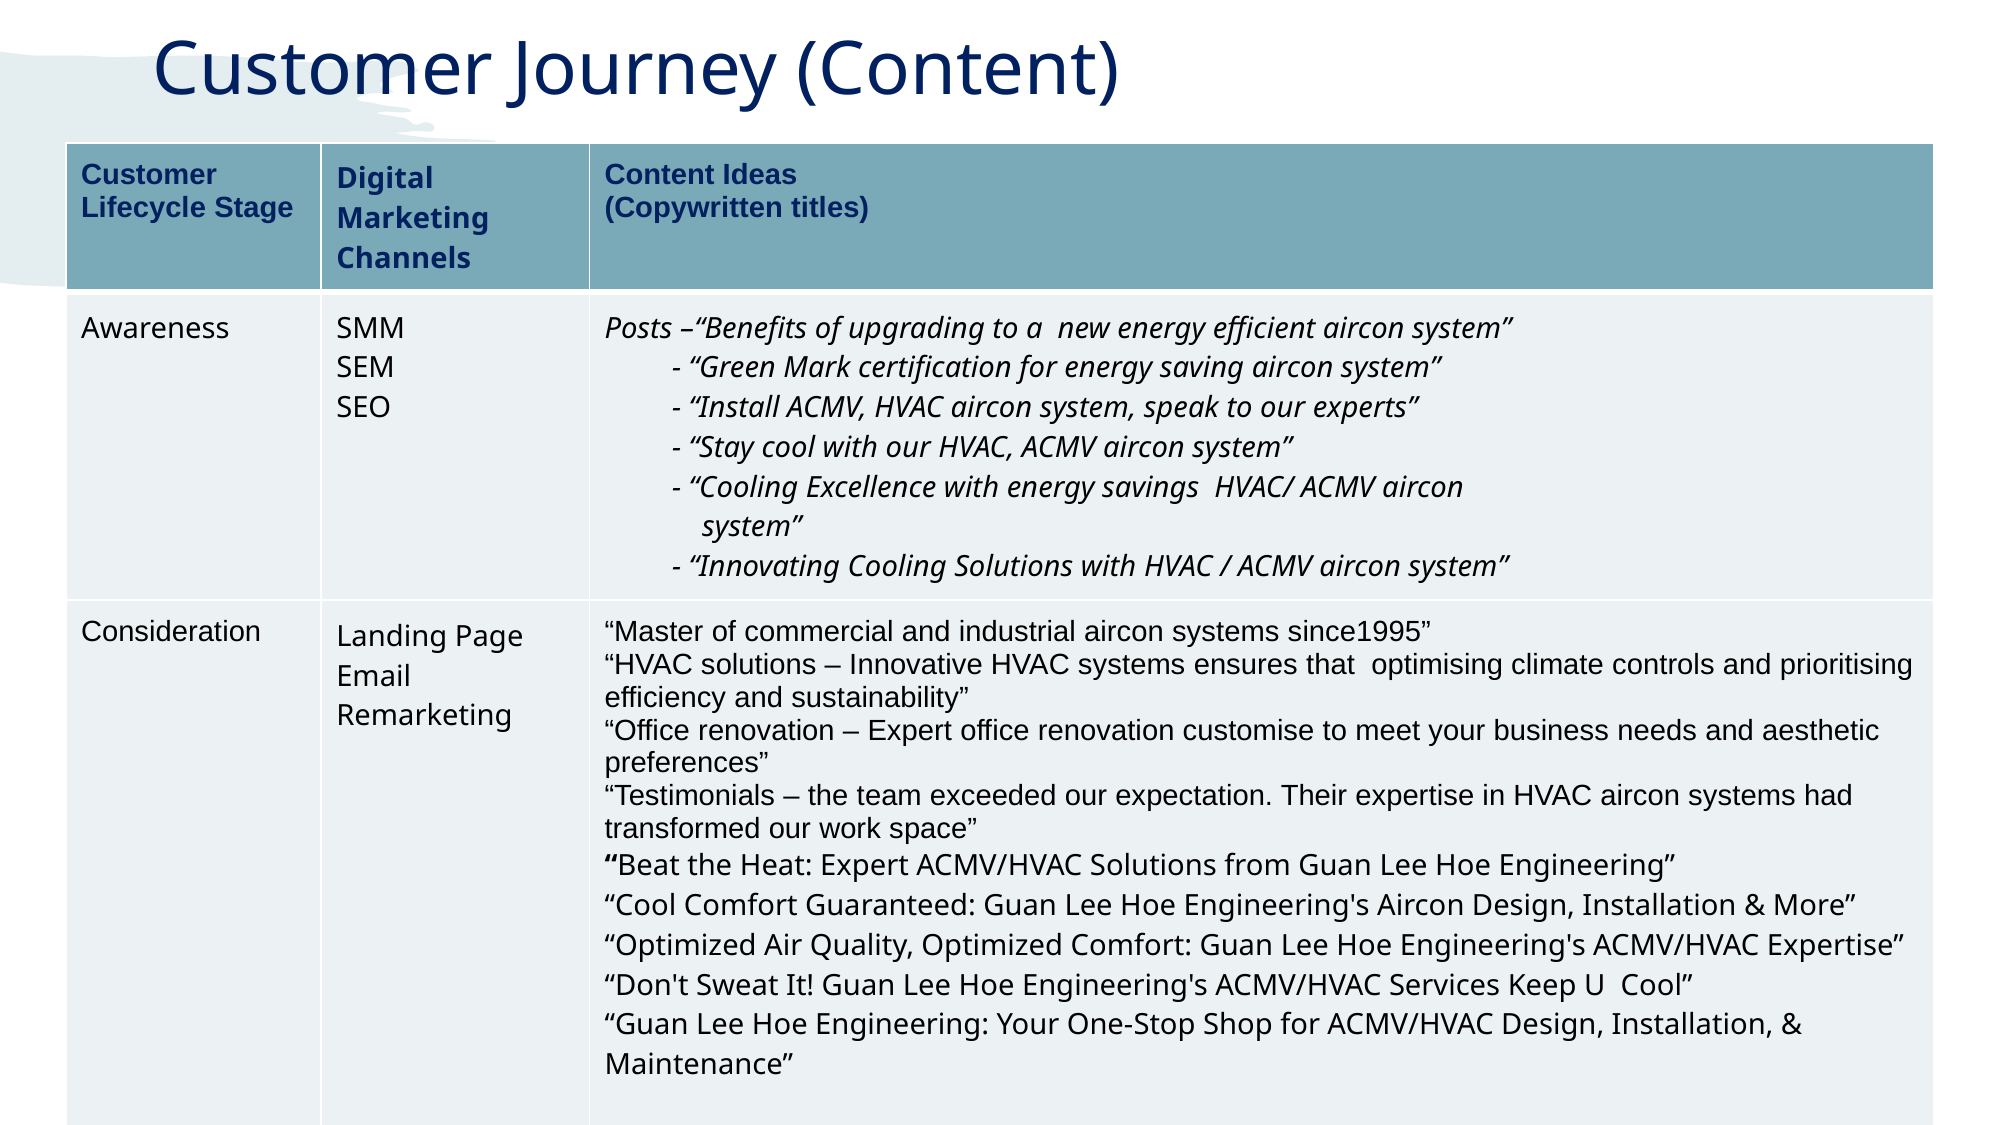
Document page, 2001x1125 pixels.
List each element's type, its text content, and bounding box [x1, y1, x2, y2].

title Customer Journey (Content) [137, 23, 1637, 119]
table_cell Awareness [67, 295, 320, 599]
table_cell Landing Page Email Remarketing [322, 601, 589, 1125]
table_header Digital Marketing Channels [322, 144, 589, 289]
table_cell SMM SEM SEO [322, 295, 589, 599]
table_header Content Ideas (Copywritten titles) [590, 144, 1933, 289]
table_cell Posts –“Benefits of upgrading to a new energy efficient aircon system” - “Green Mark certification for energy saving aircon system” - “Install ACMV, HVAC aircon system, speak to our experts” - “Stay cool with our HVAC, ACMV aircon system” - “Cooling Excellence with energy savings HVAC/ ACMV aircon system” - “Innovating Cooling Solutions with HVAC / ACMV aircon system” [590, 295, 1933, 599]
table_cell “Master of commercial and industrial aircon systems since1995” “HVAC solutions – Innovative HVAC systems ensures that optimising climate controls and prioritising efficiency and sustainability” “Office renovation – Expert office renovation customise to meet your business needs and aesthetic preferences” “Testimonials – the team exceeded our expectation. Their expertise in HVAC aircon systems had transformed our work space” “Beat the Heat: Expert ACMV/HVAC Solutions from Guan Lee Hoe Engineering” “Cool Comfort Guaranteed: Guan Lee Hoe Engineering's Aircon Design, Installation & More” “Optimized Air Quality, Optimized Comfort: Guan Lee Hoe Engineering's ACMV/HVAC Expertise” “Don't Sweat It! Guan Lee Hoe Engineering's ACMV/HVAC Services Keep U Cool” “Guan Lee Hoe Engineering: Your One-Stop Shop for ACMV/HVAC Design, Installation, & Maintenance” [590, 601, 1933, 1125]
table_cell Consideration [67, 601, 320, 1125]
table_header Customer Lifecycle Stage [67, 144, 320, 289]
